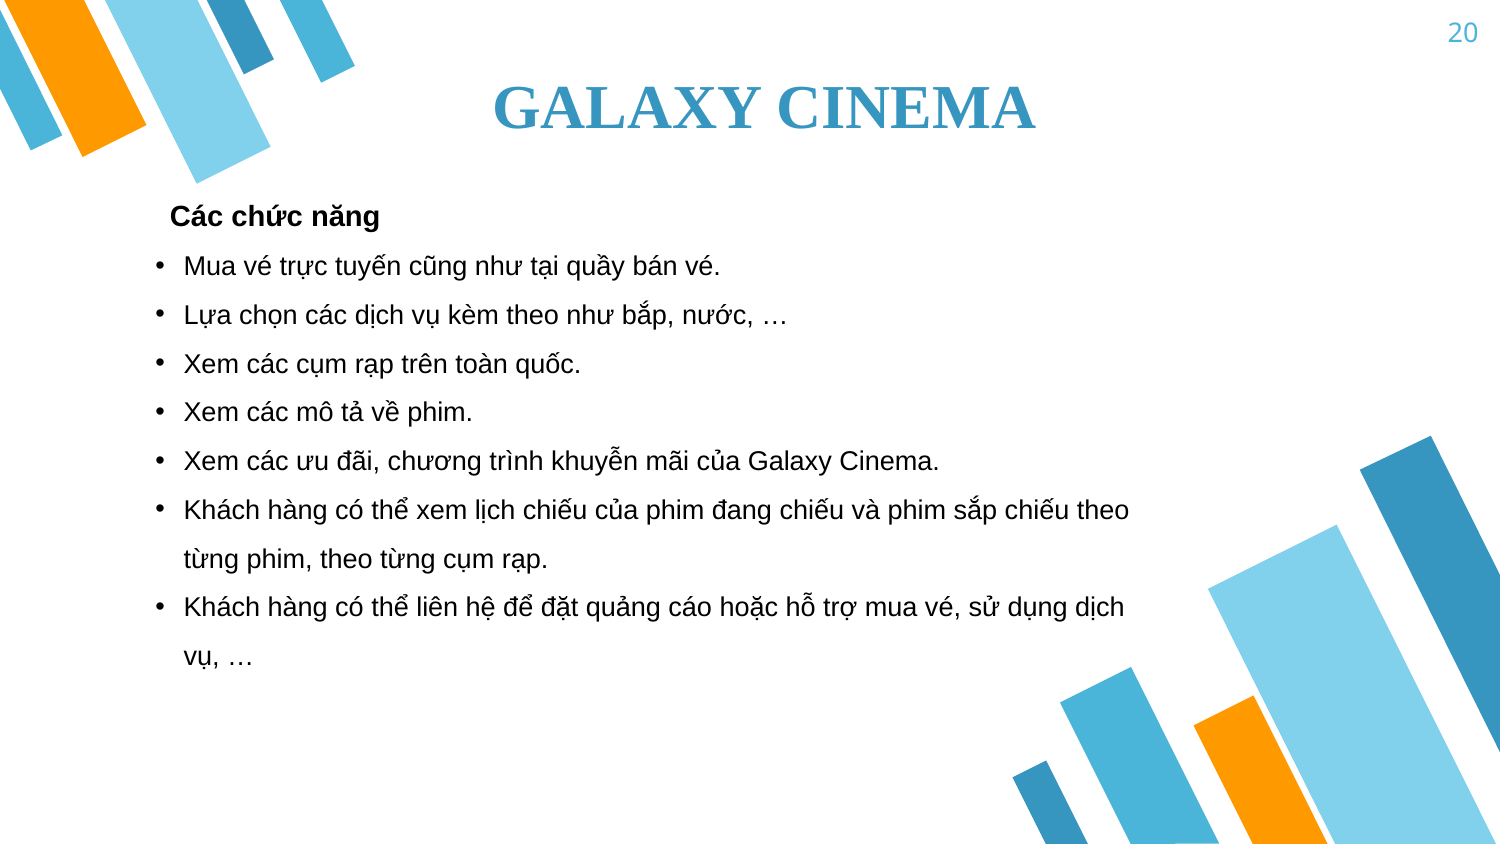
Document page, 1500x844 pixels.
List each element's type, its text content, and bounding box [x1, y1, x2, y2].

text_box Các chức năng Mua vé trực tuyến cũng như tại quầy bán vé. Lựa chọn các dịch vụ kèm theo như bắp, nước, … Xem các cụm rạp trên toàn quốc. Xem các mô tả về phim. Xem các ưu đãi, chương trình khuyễn mãi của Galaxy Cinema. Khách hàng có thể xem lịch chiếu của phim đang chiếu và phim sắp chiếu theo từng phim, theo từng cụm rạp. Khách hàng có thể liên hệ để đặt quảng cáo hoặc hỗ trợ mua vé, sử dụng dịch vụ, … [140, 172, 1167, 679]
slide_number 20 [1403, 0, 1494, 65]
title GALAXY CINEMA [292, 44, 1238, 157]
